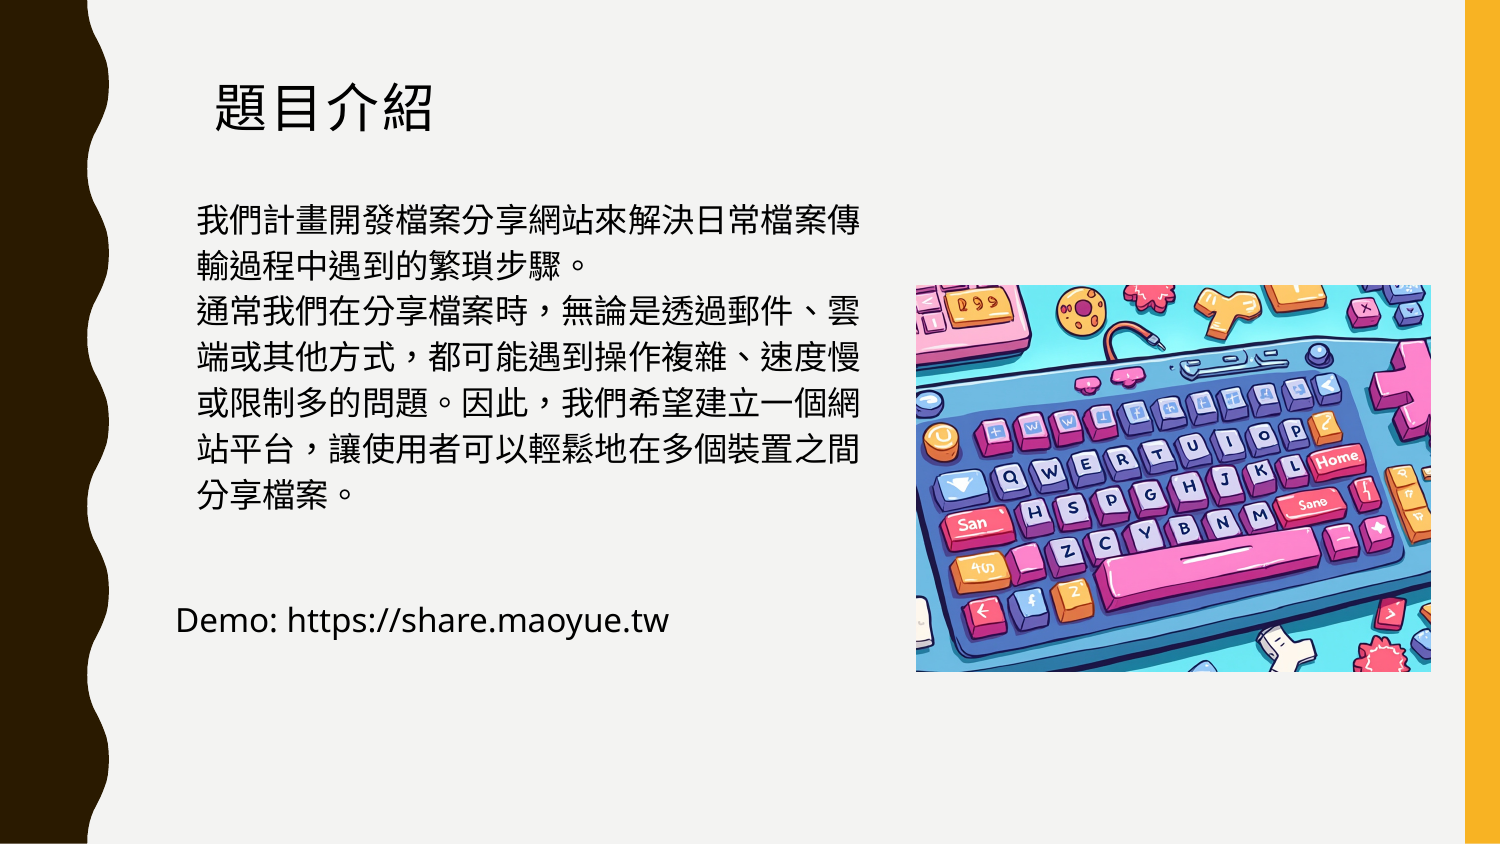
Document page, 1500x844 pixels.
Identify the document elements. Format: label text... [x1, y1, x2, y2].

list 我們計畫開發檔案分享網站來解決日常檔案傳輸過程中遇到的繁瑣步驟。 通常我們在分享檔案時，無論是透過郵件、雲端或其他方式，都可能遇到操作複雜、速度慢或限制多的問題。因此，我們希望建立一個網站平台，讓使用者可以輕鬆地在多個裝置之間分享檔案。 Demo: https://share.maoyue.tw [160, 178, 899, 779]
title 題目介紹 [199, 60, 1500, 155]
picture [916, 285, 1431, 672]
